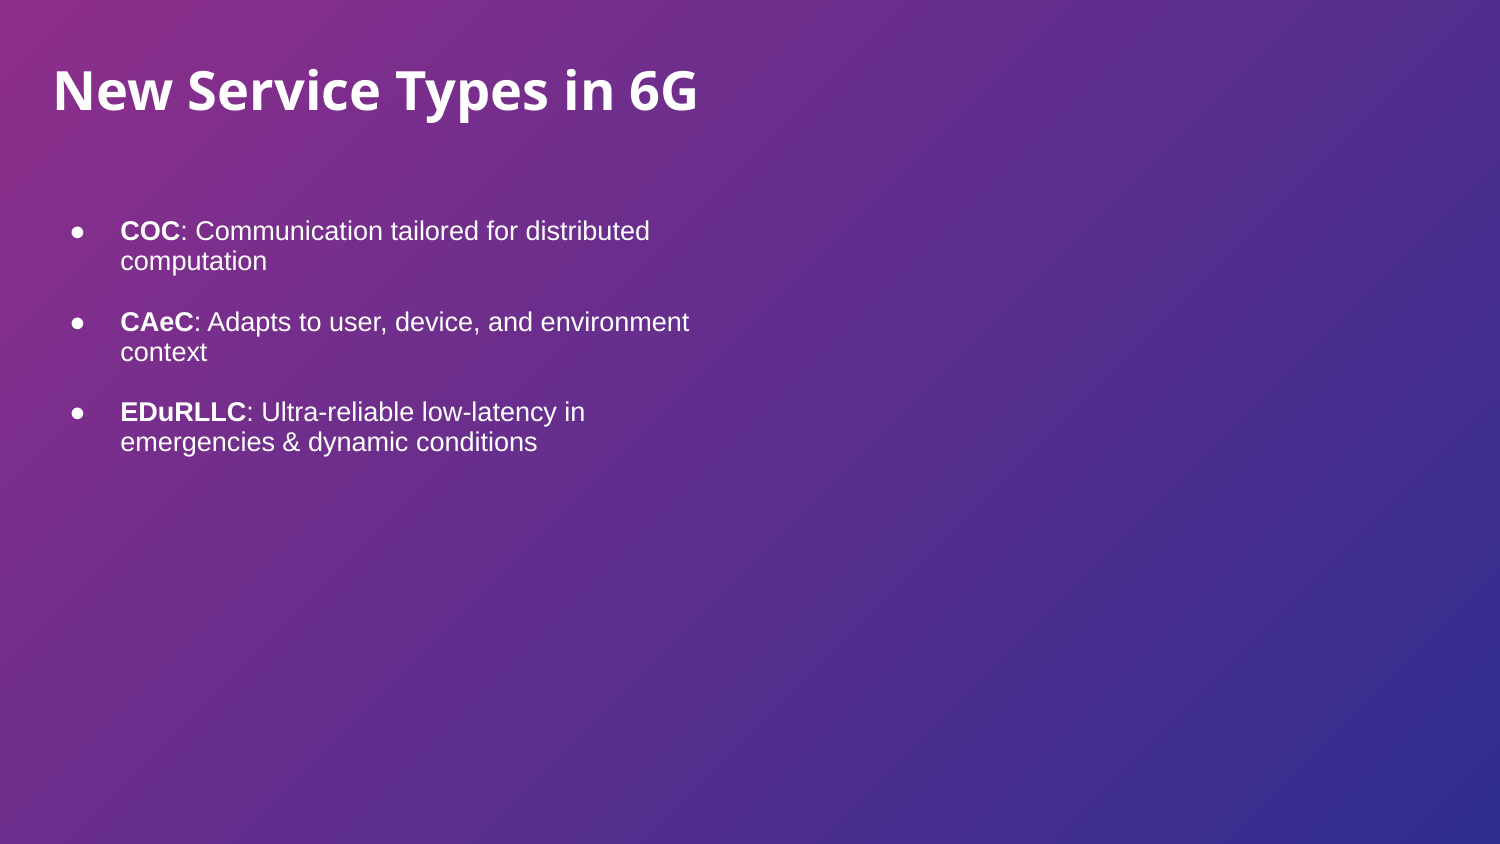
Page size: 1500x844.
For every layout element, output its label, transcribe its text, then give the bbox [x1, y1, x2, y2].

text_box New Service Types in 6G [37, 37, 738, 199]
text_box COC: Communication tailored for distributed computation CAeC: Adapts to user, device, and environment context EDuRLLC: Ultra-reliable low-latency in emergencies & dynamic conditions [30, 200, 745, 643]
